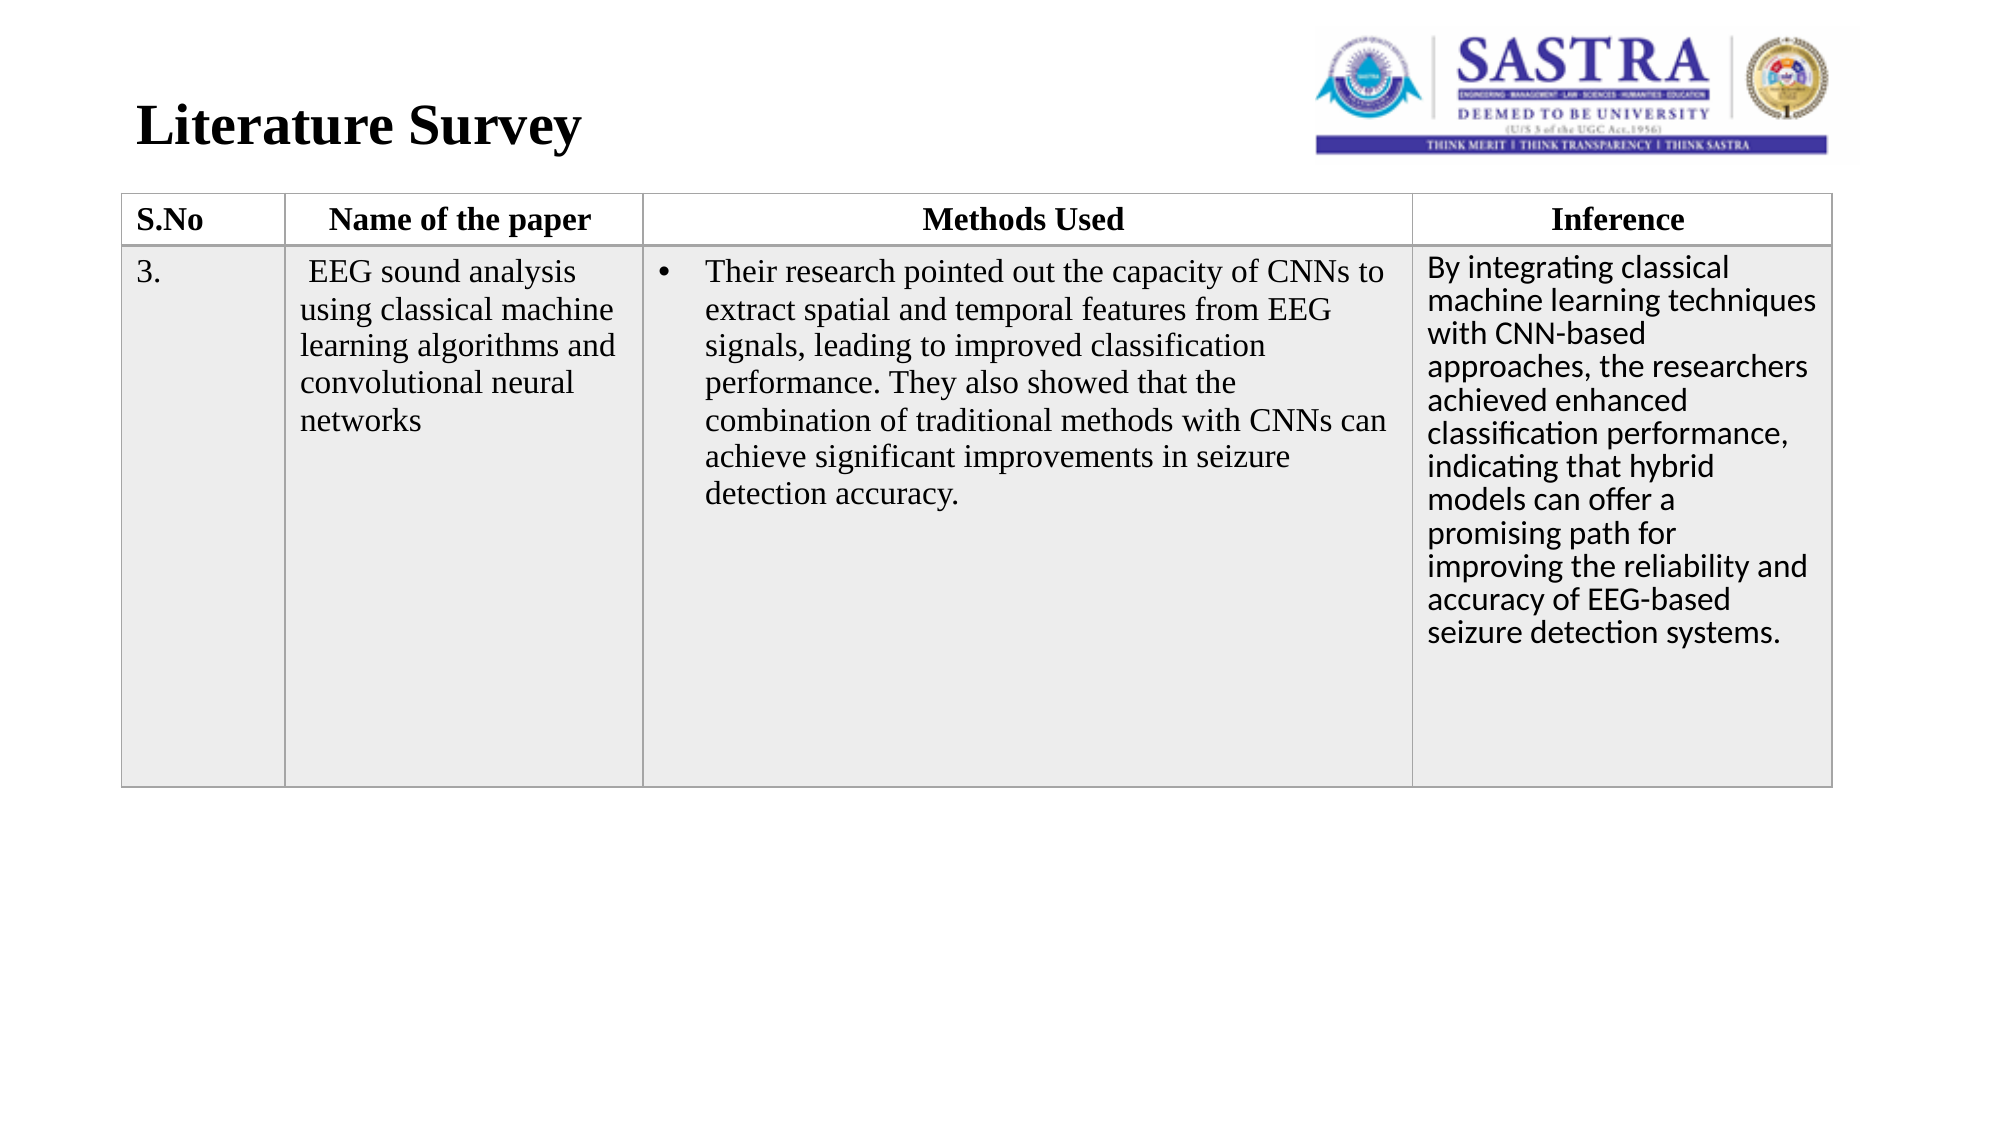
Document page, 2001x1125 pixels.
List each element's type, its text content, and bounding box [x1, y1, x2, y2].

picture [1315, 26, 1860, 165]
table_cell Their research pointed out the capacity of CNNs to extract spatial and temporal features from EEG signals, leading to improved classification performance. They also showed that the combination of traditional methods with CNNs can achieve significant improvements in seizure detection accuracy. [644, 247, 1412, 786]
table_cell By integrating classical machine learning techniques with CNN-based approaches, the researchers achieved enhanced classification performance, indicating that hybrid models can offer a promising path for improving the reliability and accuracy of EEG-based seizure detection systems. [1413, 247, 1831, 786]
table_header S.No [122, 194, 284, 244]
table_header Inference [1413, 194, 1831, 244]
table_cell EEG sound analysis using classical machine learning algorithms and convolutional neural networks [286, 247, 642, 786]
table_cell 3. [122, 247, 284, 786]
text_box Literature Survey [121, 78, 1122, 164]
table_header Name of the paper [286, 194, 642, 244]
table_header Methods Used [644, 194, 1412, 244]
